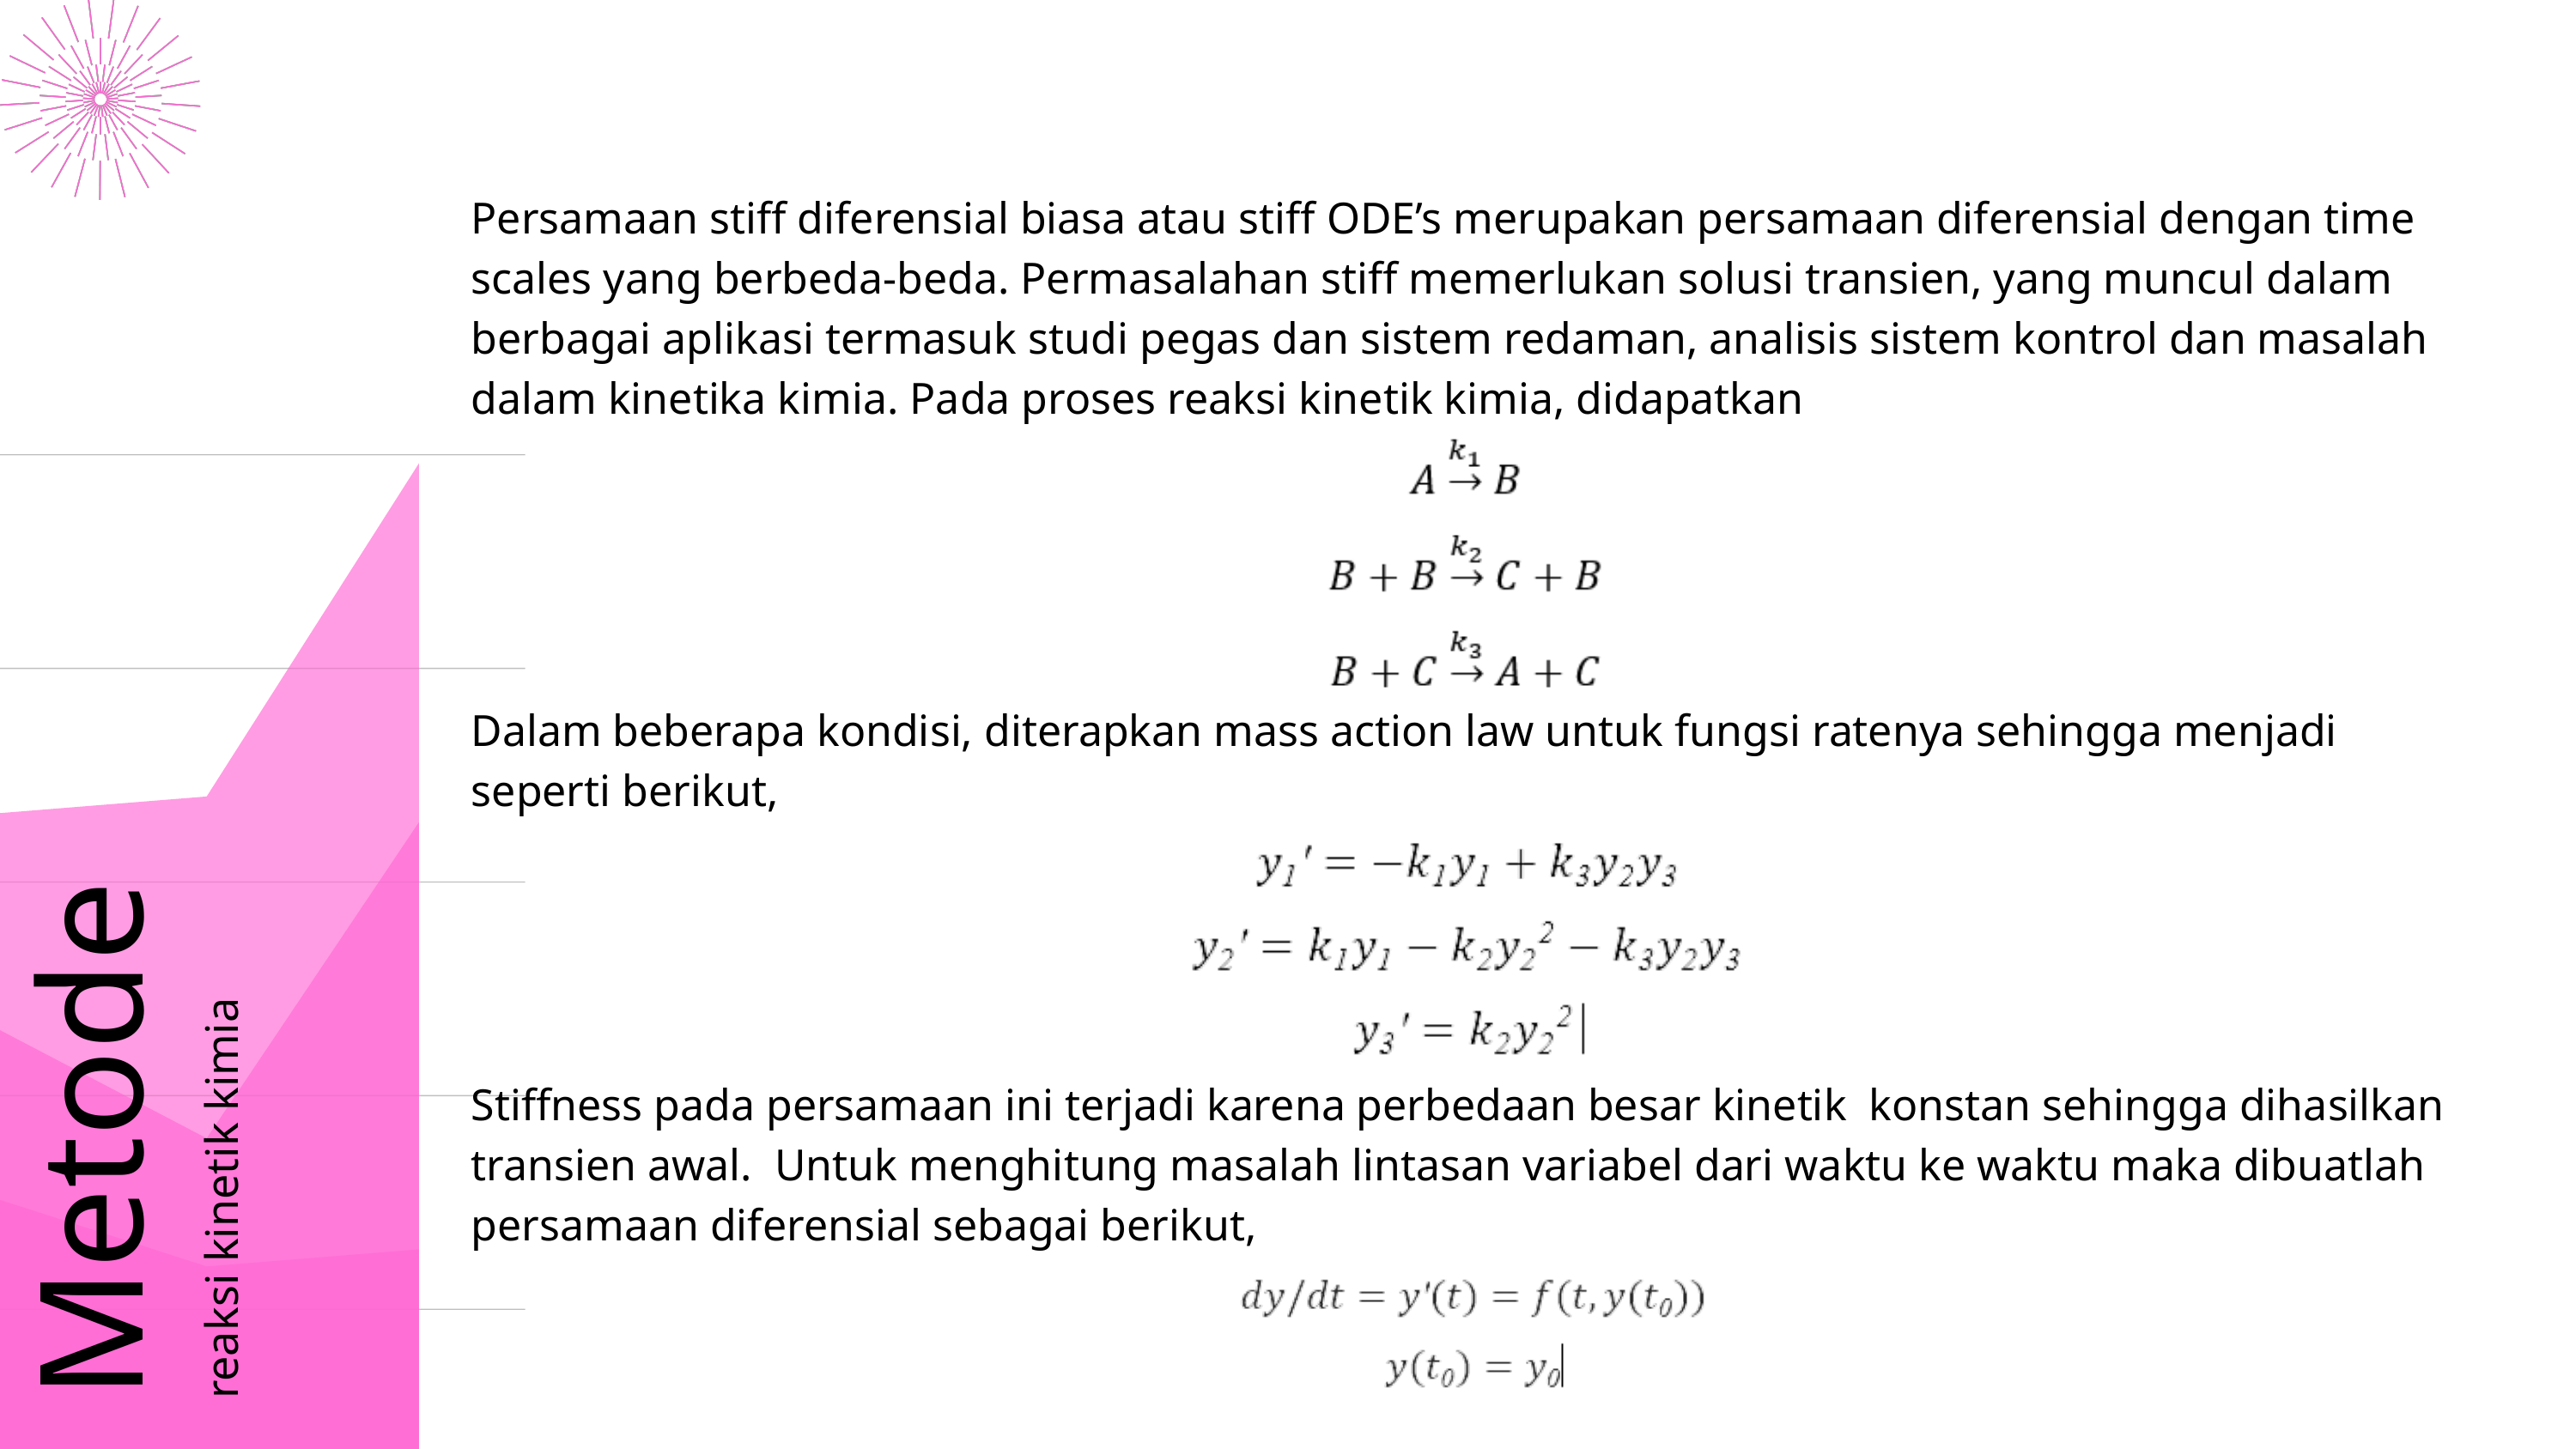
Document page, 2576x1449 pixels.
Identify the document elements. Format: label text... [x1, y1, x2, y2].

text_box Dalam beberapa kondisi, diterapkan mass action law untuk fungsi ratenya sehingga menjadi seperti berikut, [529, 694, 2473, 876]
text_box [1303, 416, 1641, 694]
text_box [1231, 1310, 1712, 1399]
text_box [0, 996, 526, 1449]
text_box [0, 749, 650, 990]
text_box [0, 435, 526, 748]
text_box Stiffness pada persamaan ini terjadi karena perbedaan besar kinetik konstan sehingga dihasilkan transien awal. Untuk menghitung masalah lintasan variabel dari waktu ke waktu maka dibuatlah persamaan diferensial sebagai berikut, [529, 1069, 2473, 1310]
text_box [1145, 876, 1799, 1069]
text_box [0, 0, 201, 200]
text_box Persamaan stiff diferensial biasa atau stiff ODE’s merupakan persamaan diferensial dengan time scales yang berbeda-beda. Permasalahan stiff memerlukan solusi transien, yang muncul dalam berbagai aplikasi termasuk studi pegas dan sistem redaman, analisis sistem kontrol dan masalah dalam kinetika kimia. Pada proses reaksi kinetik kimia, didapatkan [471, 183, 2473, 423]
